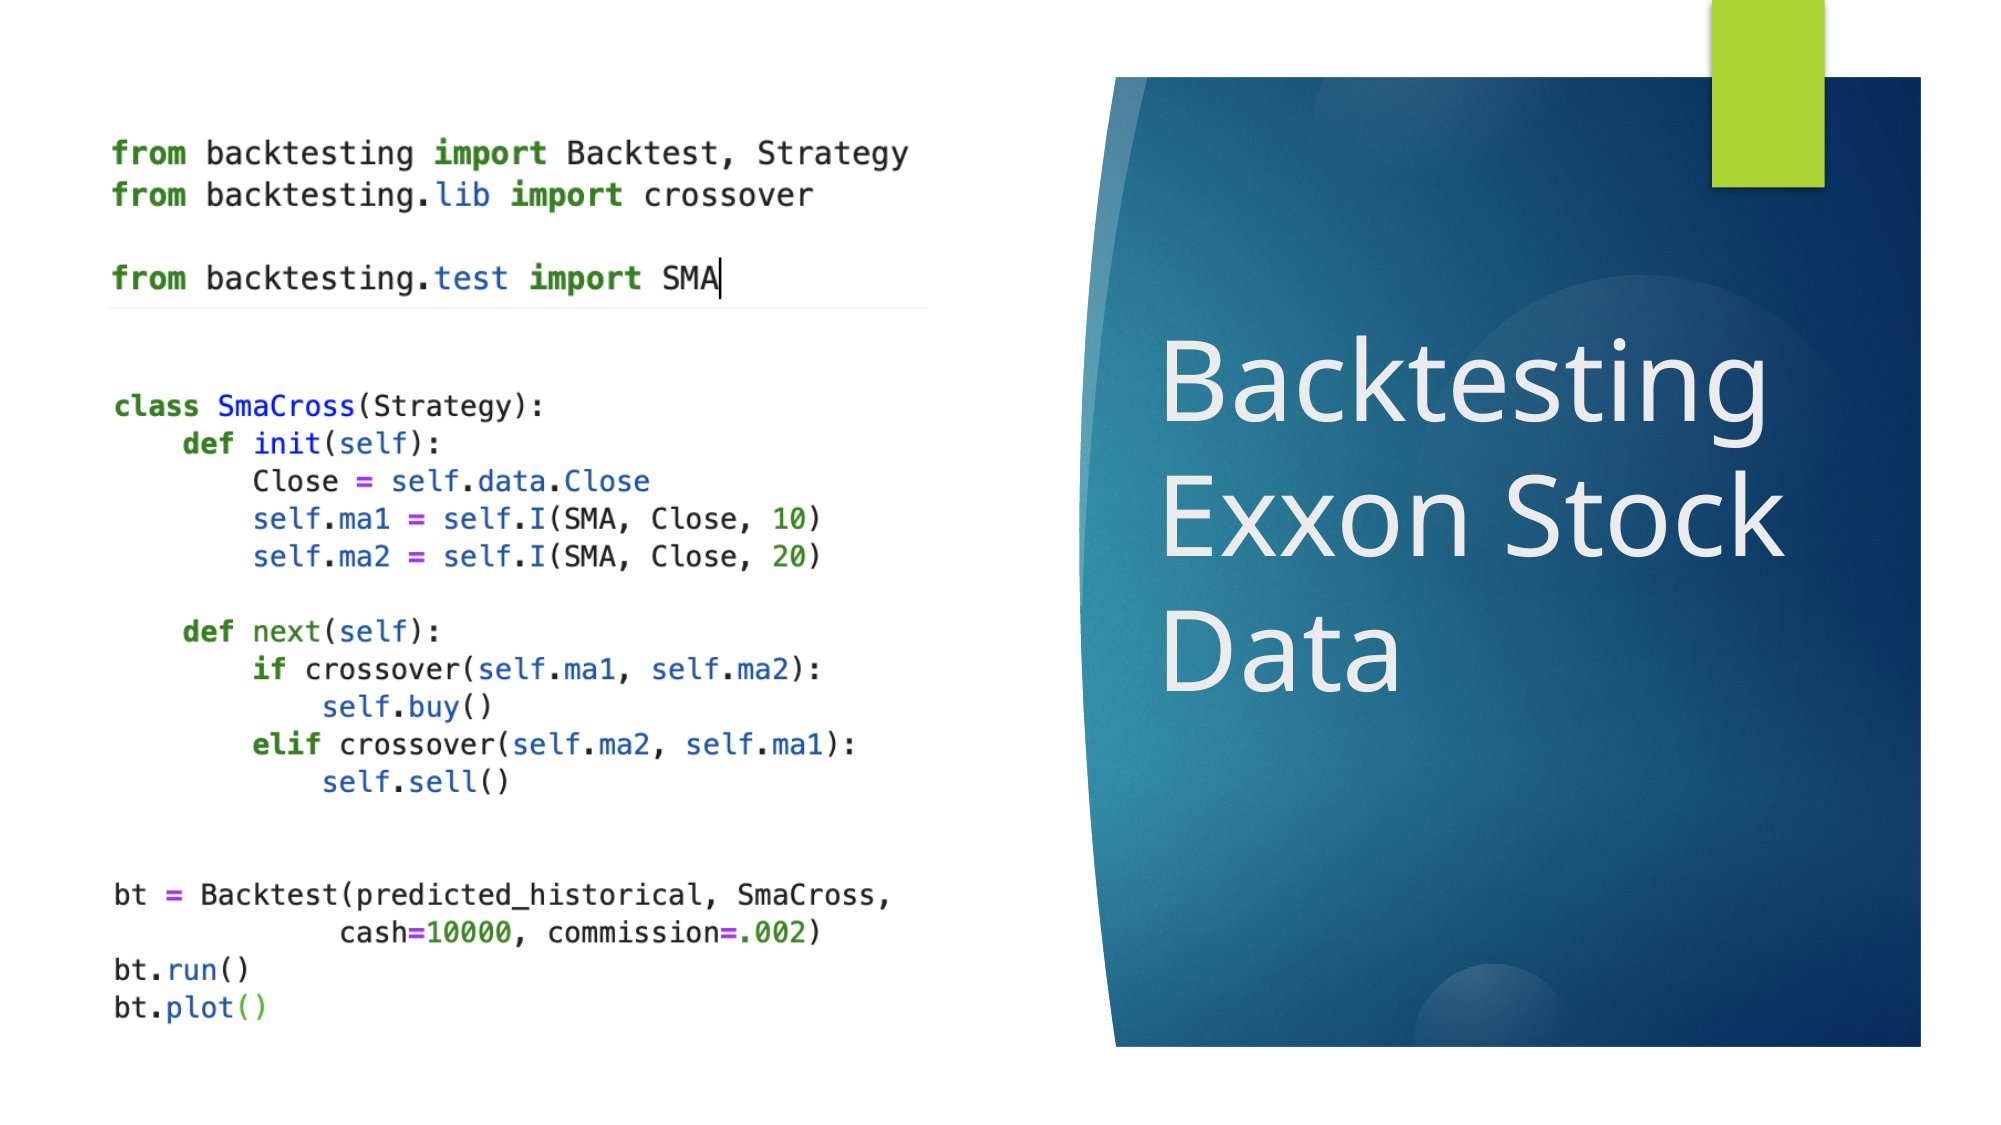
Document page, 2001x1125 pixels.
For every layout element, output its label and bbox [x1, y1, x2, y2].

text_box [0, 0, 2000, 1125]
picture [108, 384, 896, 1033]
text_box [69, 62, 1150, 1060]
picture [109, 130, 928, 310]
